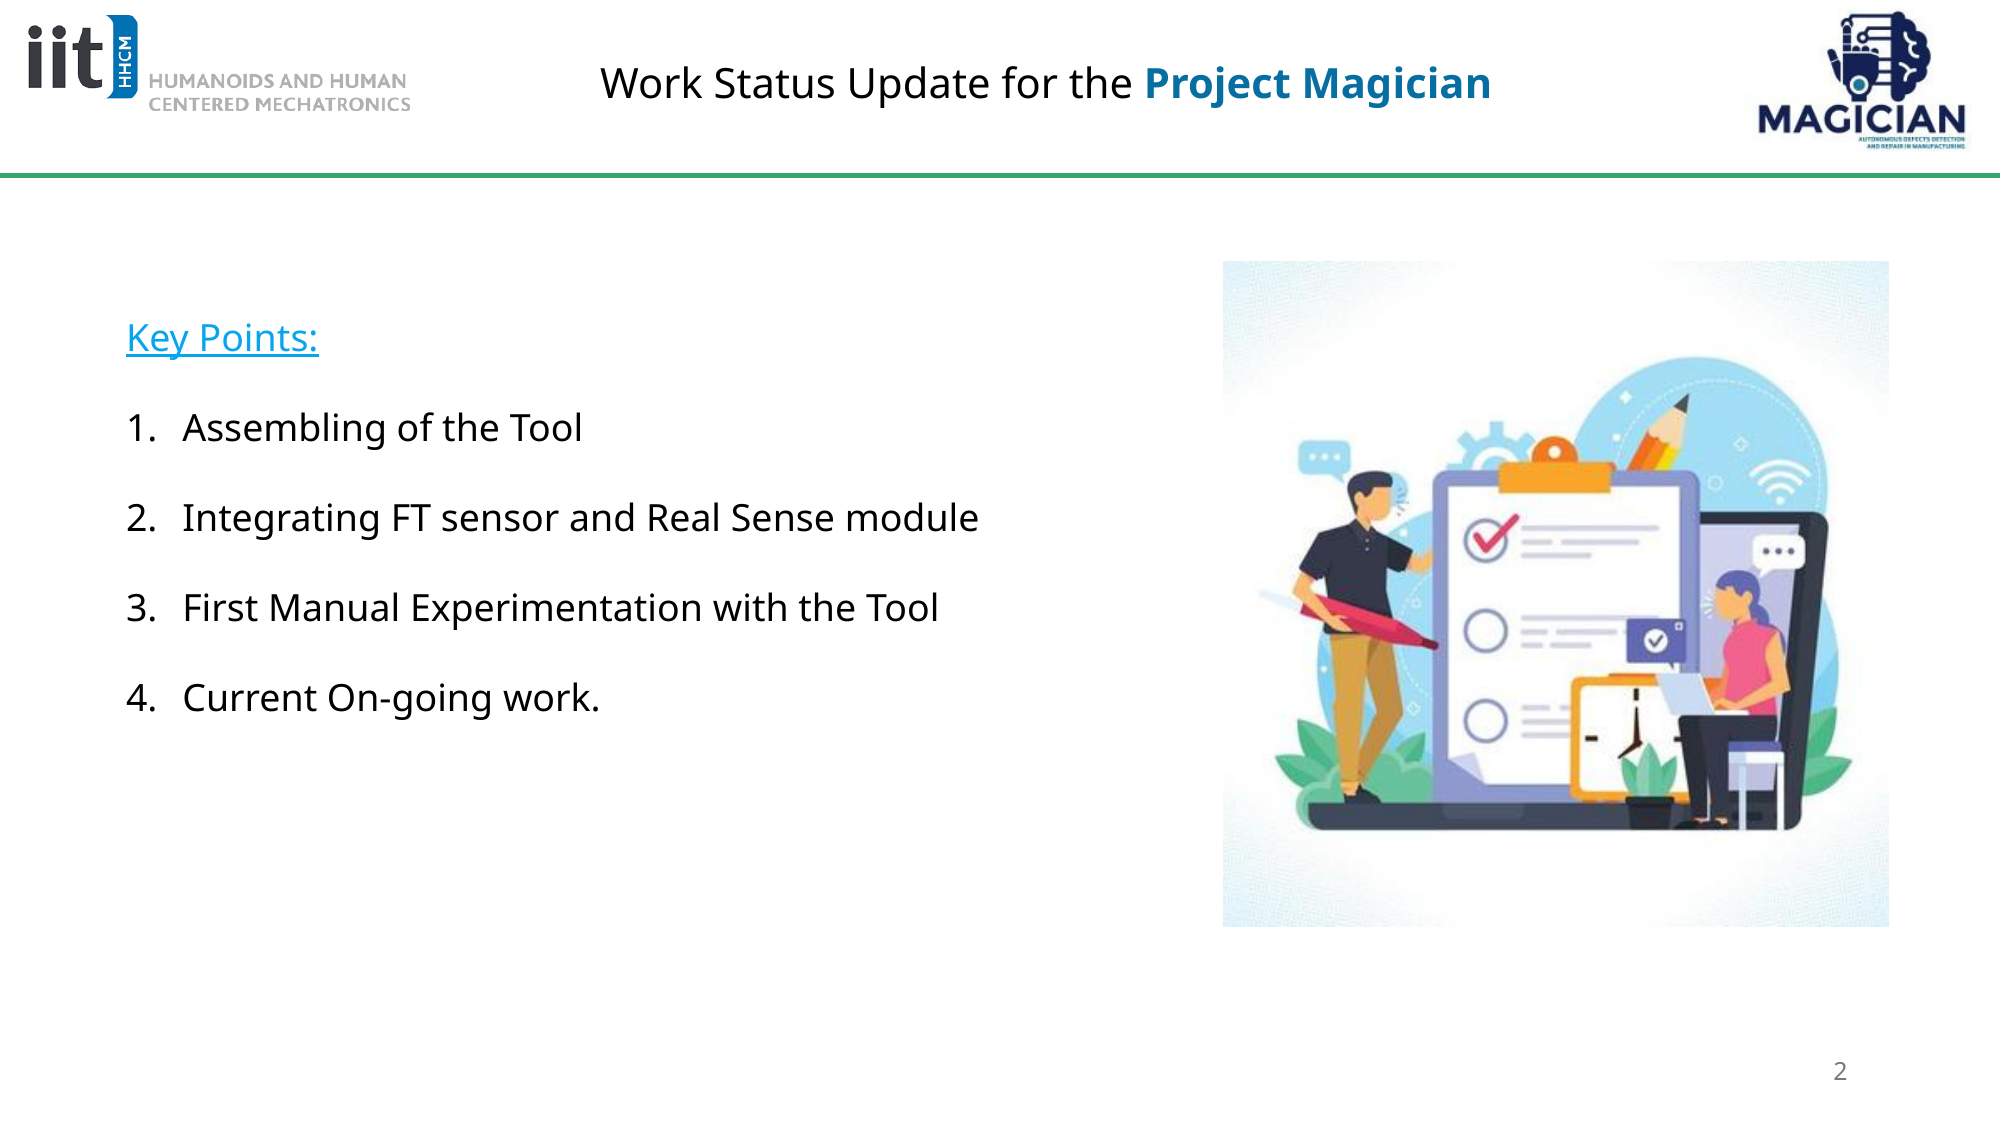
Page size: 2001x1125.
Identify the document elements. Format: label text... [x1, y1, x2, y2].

text_box Work Status Update for the Project Magician [585, 49, 1523, 115]
text_box Key Points: Assembling of the Tool Integrating FT sensor and Real Sense module First Manual Experimentation with the Tool Current On-going work. [111, 261, 1117, 816]
slide_number 2 [1412, 1042, 1863, 1103]
picture [1743, 0, 1982, 154]
picture [1222, 260, 1890, 928]
picture [18, 14, 410, 112]
